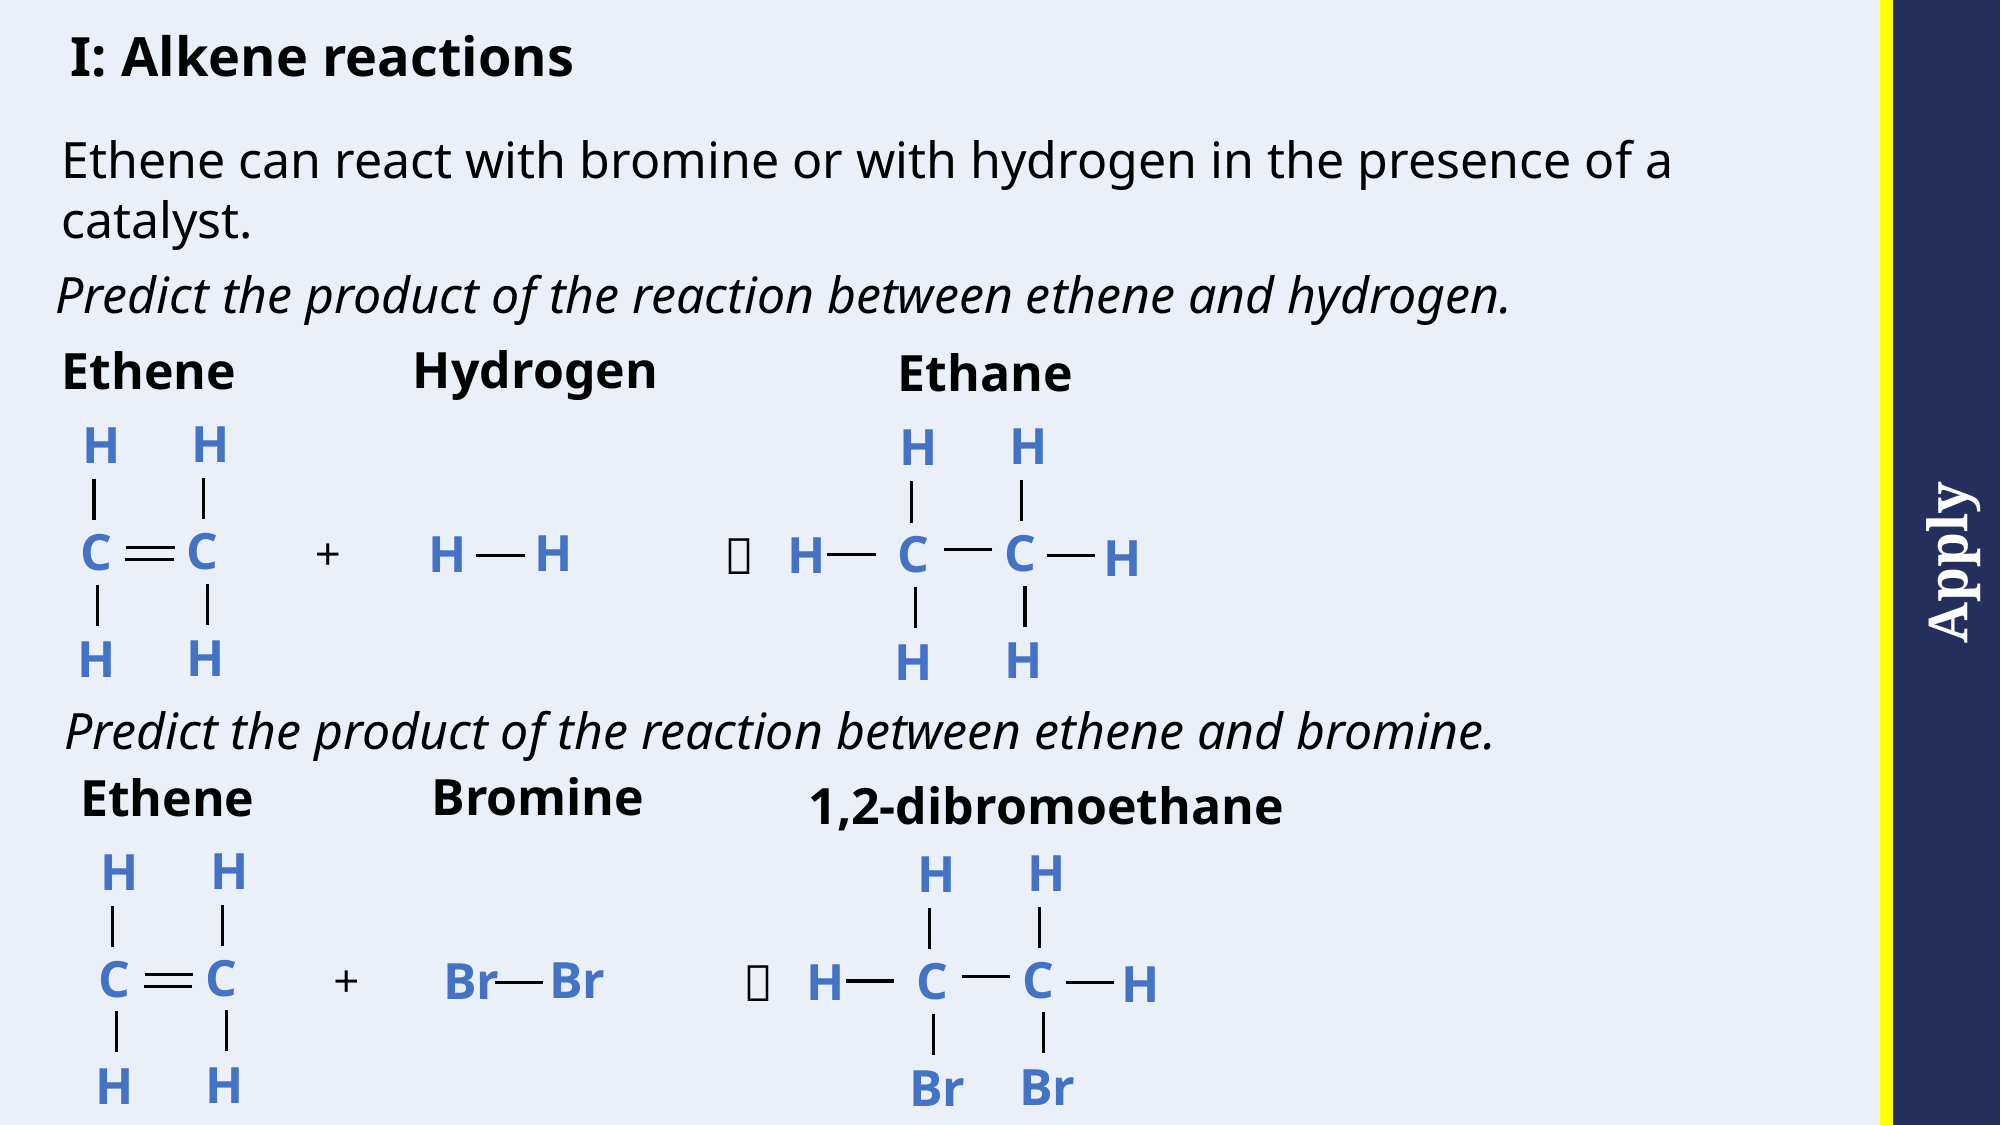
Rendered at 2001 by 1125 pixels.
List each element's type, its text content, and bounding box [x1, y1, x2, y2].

text_box Predict the product of the reaction between ethene and bromine. [49, 691, 1852, 767]
text_box C [65, 513, 128, 588]
text_box Br [894, 1049, 981, 1124]
text_box H [1013, 842, 1081, 909]
text_box H [172, 619, 240, 691]
text_box H [195, 831, 264, 907]
text_box  [709, 517, 770, 593]
text_box H [519, 514, 588, 589]
text_box C [901, 942, 963, 1017]
text_box Br [428, 942, 515, 1017]
text_box Br [1004, 1048, 1091, 1123]
text_box + [299, 515, 357, 590]
text_box H [994, 409, 1063, 482]
text_box H [85, 832, 154, 908]
text_box H [67, 406, 136, 481]
text_box Predict the product of the reaction between ethene and hydrogen. [41, 255, 1843, 331]
text_box C [190, 938, 252, 1014]
title I: Alkene reactions [55, 0, 1798, 119]
text_box H [879, 622, 948, 691]
text_box Br [534, 940, 621, 1016]
text_box Ethene can react with bromine or with hydrogen in the presence of a catalyst. [46, 121, 1742, 255]
text_box C [989, 514, 1051, 589]
text_box  [728, 944, 789, 1019]
text_box H [62, 620, 131, 691]
text_box C [172, 512, 234, 587]
text_box H [884, 409, 953, 483]
text_box H [791, 943, 860, 1018]
text_box H [80, 1047, 149, 1122]
text_box H [989, 621, 1058, 691]
text_box Ethene [65, 759, 321, 834]
text_box H [903, 842, 971, 910]
text_box H [773, 516, 841, 592]
text_box C [83, 939, 146, 1015]
text_box H [413, 515, 482, 591]
text_box H [1106, 945, 1175, 1021]
text_box C [882, 515, 945, 591]
text_box H [177, 404, 245, 480]
text_box Hydrogen [398, 331, 679, 407]
text_box Ethane [882, 333, 1163, 409]
text_box H [190, 1045, 259, 1121]
text_box + [317, 941, 376, 1017]
text_box Ethene [47, 332, 303, 408]
text_box H [1088, 518, 1157, 594]
text_box C [1007, 940, 1070, 1016]
text_box Bromine [416, 758, 697, 833]
text_box 1,2-dibromoethane [793, 766, 1363, 842]
